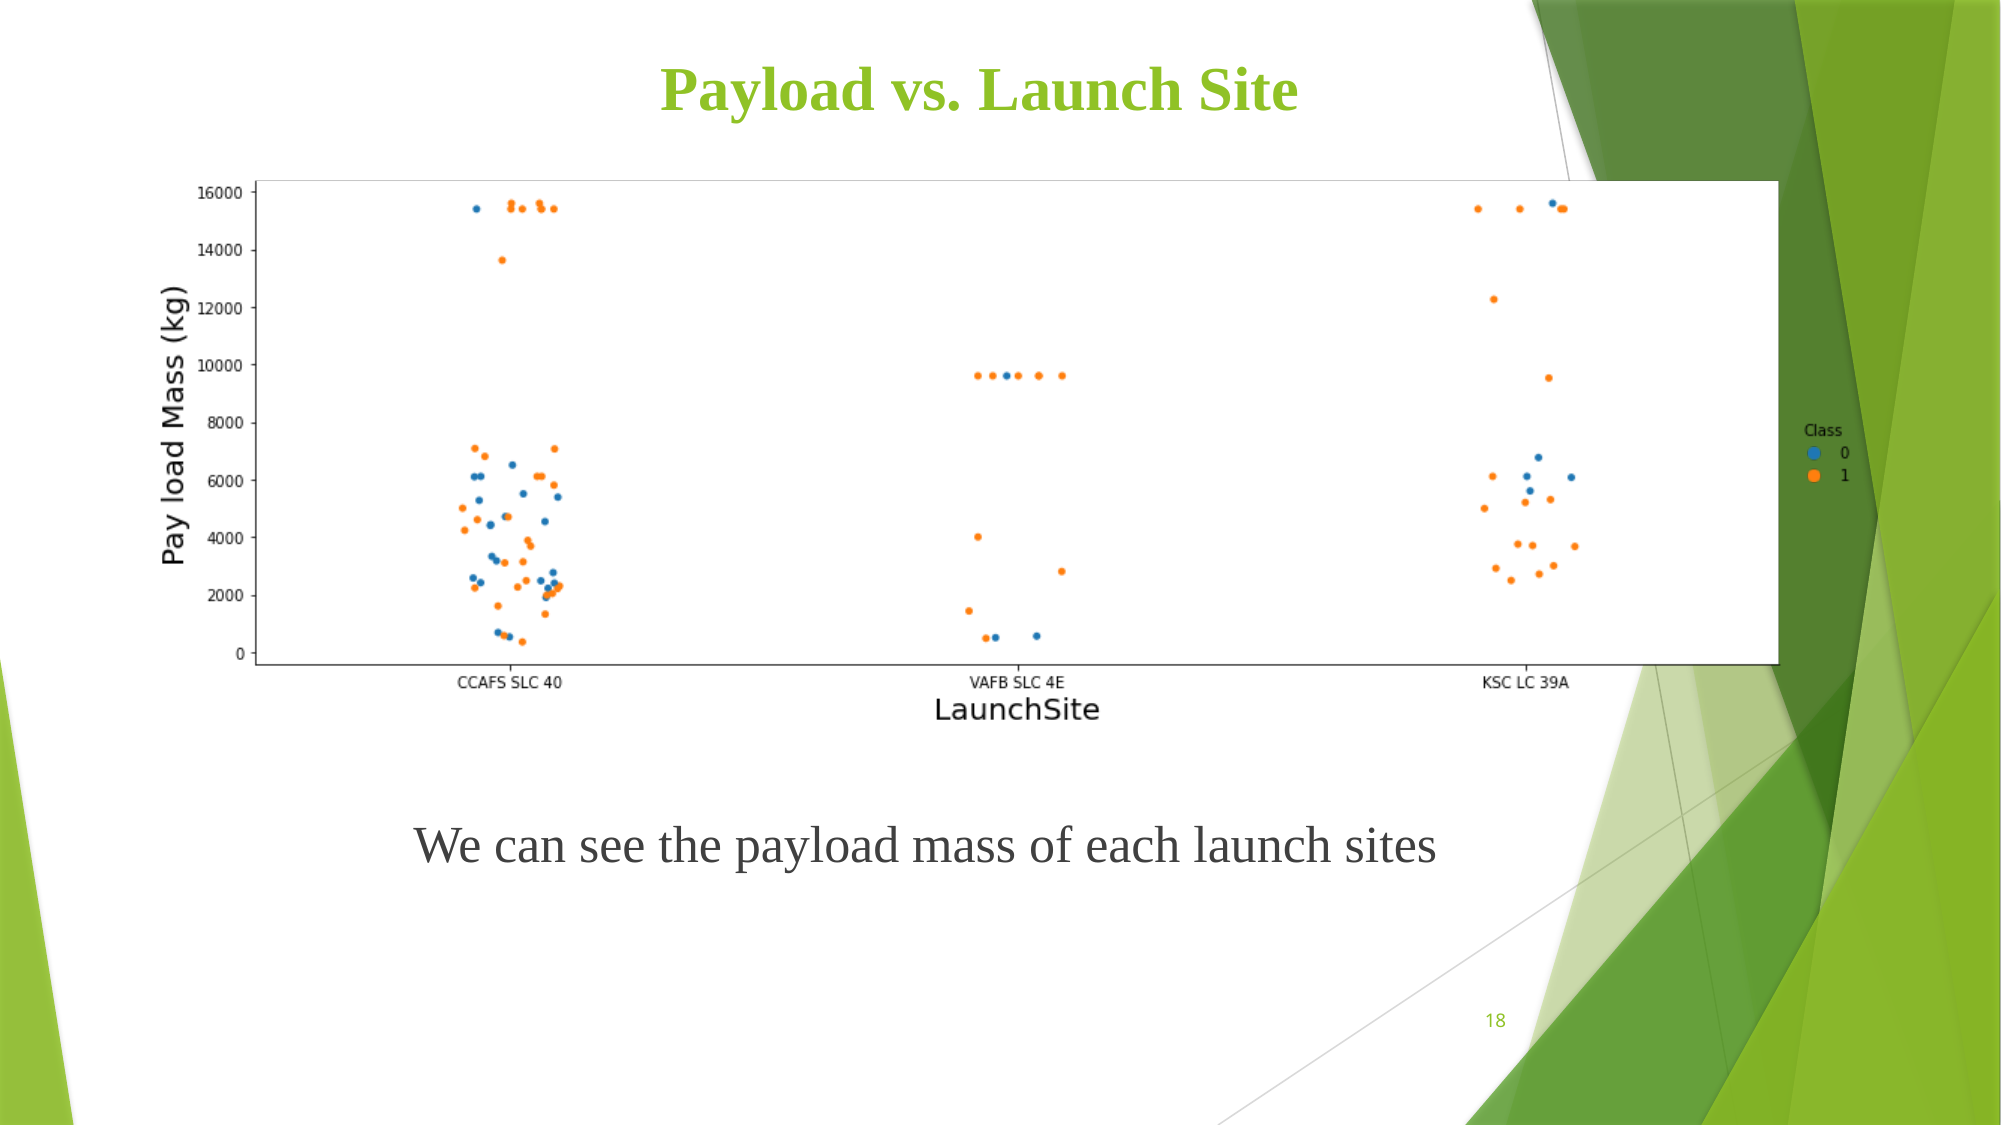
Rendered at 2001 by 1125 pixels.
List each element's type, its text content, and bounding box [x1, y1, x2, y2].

slide_number 18 [1409, 991, 1522, 1051]
list We can see the payload mass of each launch sites [398, 752, 1650, 1125]
title Payload vs. Launch Site [645, 19, 1441, 131]
picture [151, 172, 1864, 735]
